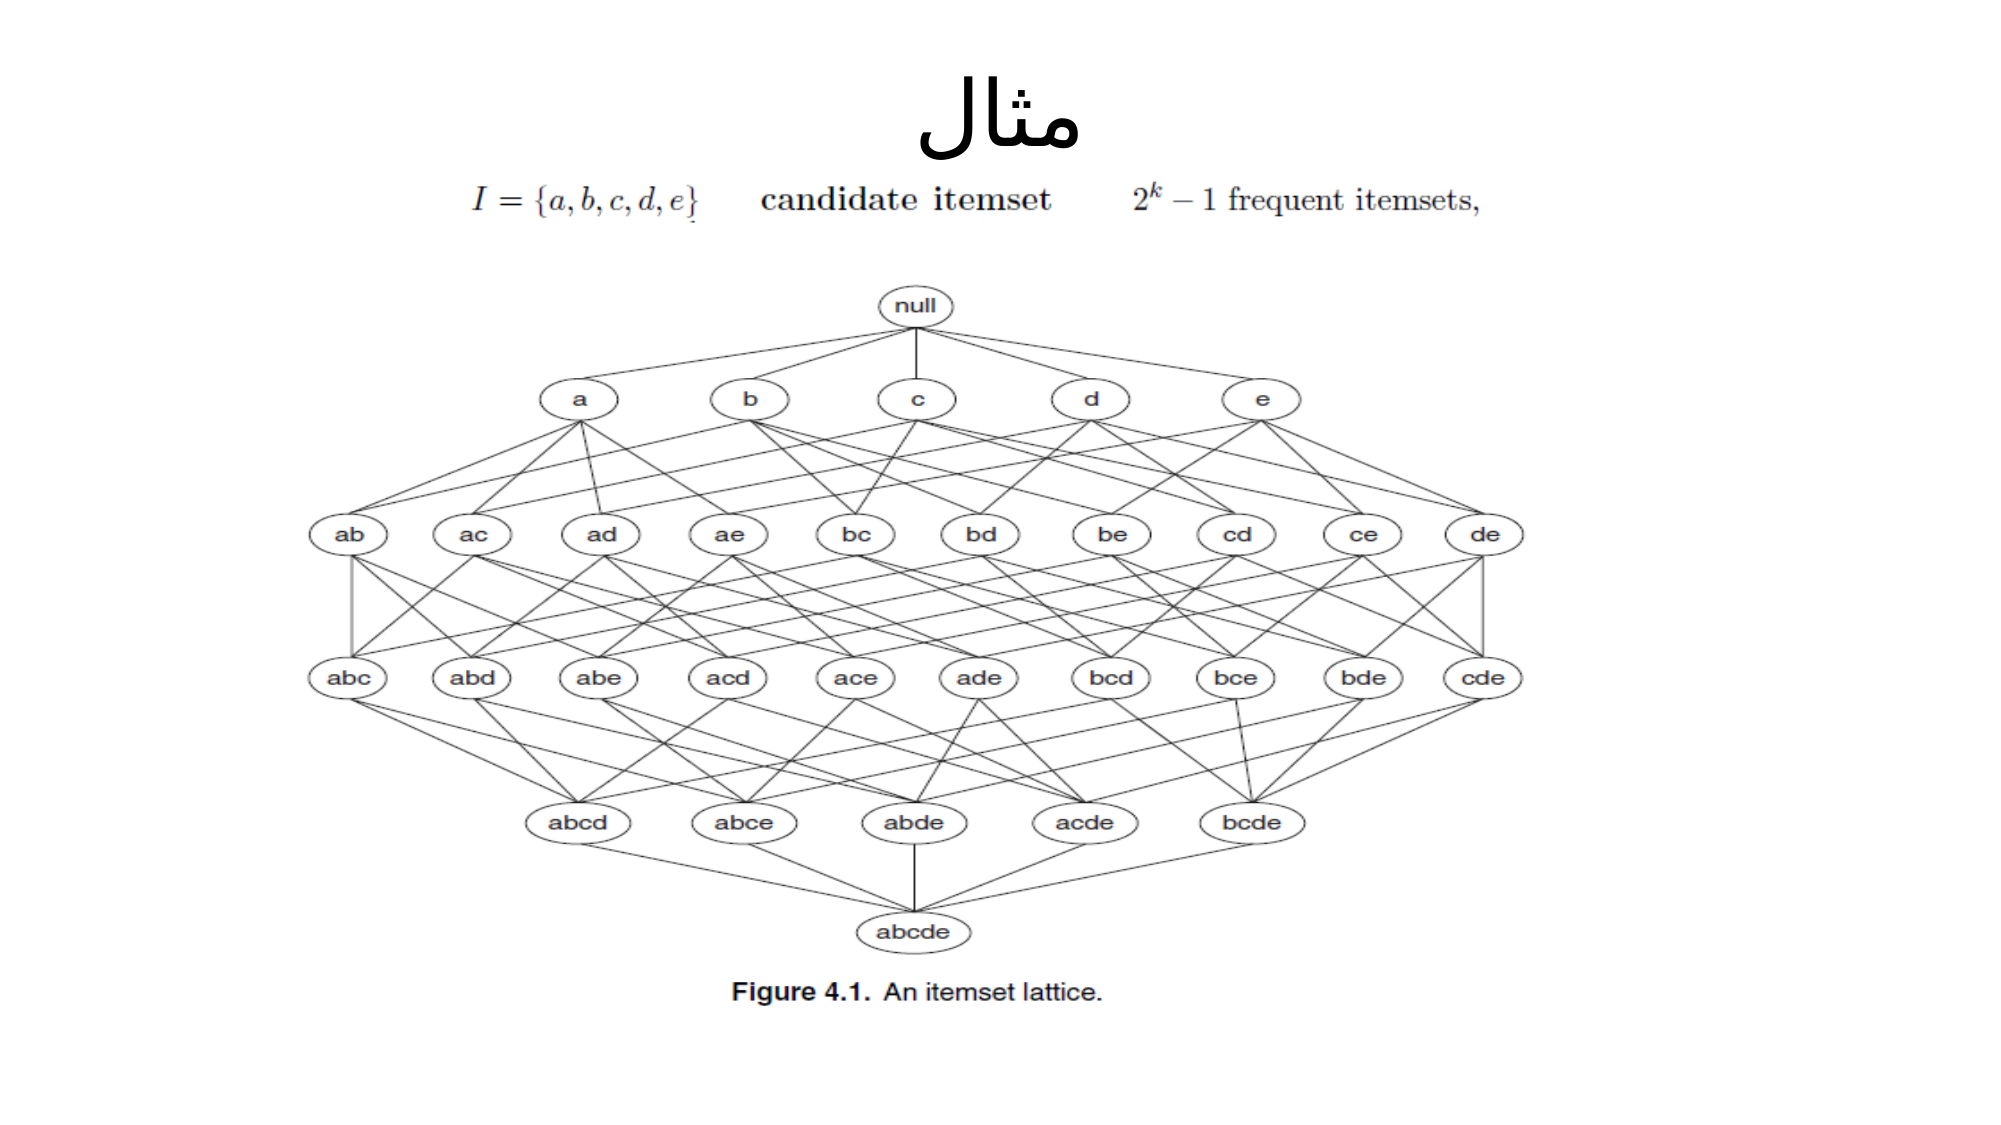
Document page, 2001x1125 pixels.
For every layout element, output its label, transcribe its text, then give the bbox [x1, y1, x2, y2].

picture [304, 277, 1540, 1031]
title مثال [137, 59, 1863, 174]
picture [461, 163, 1491, 237]
